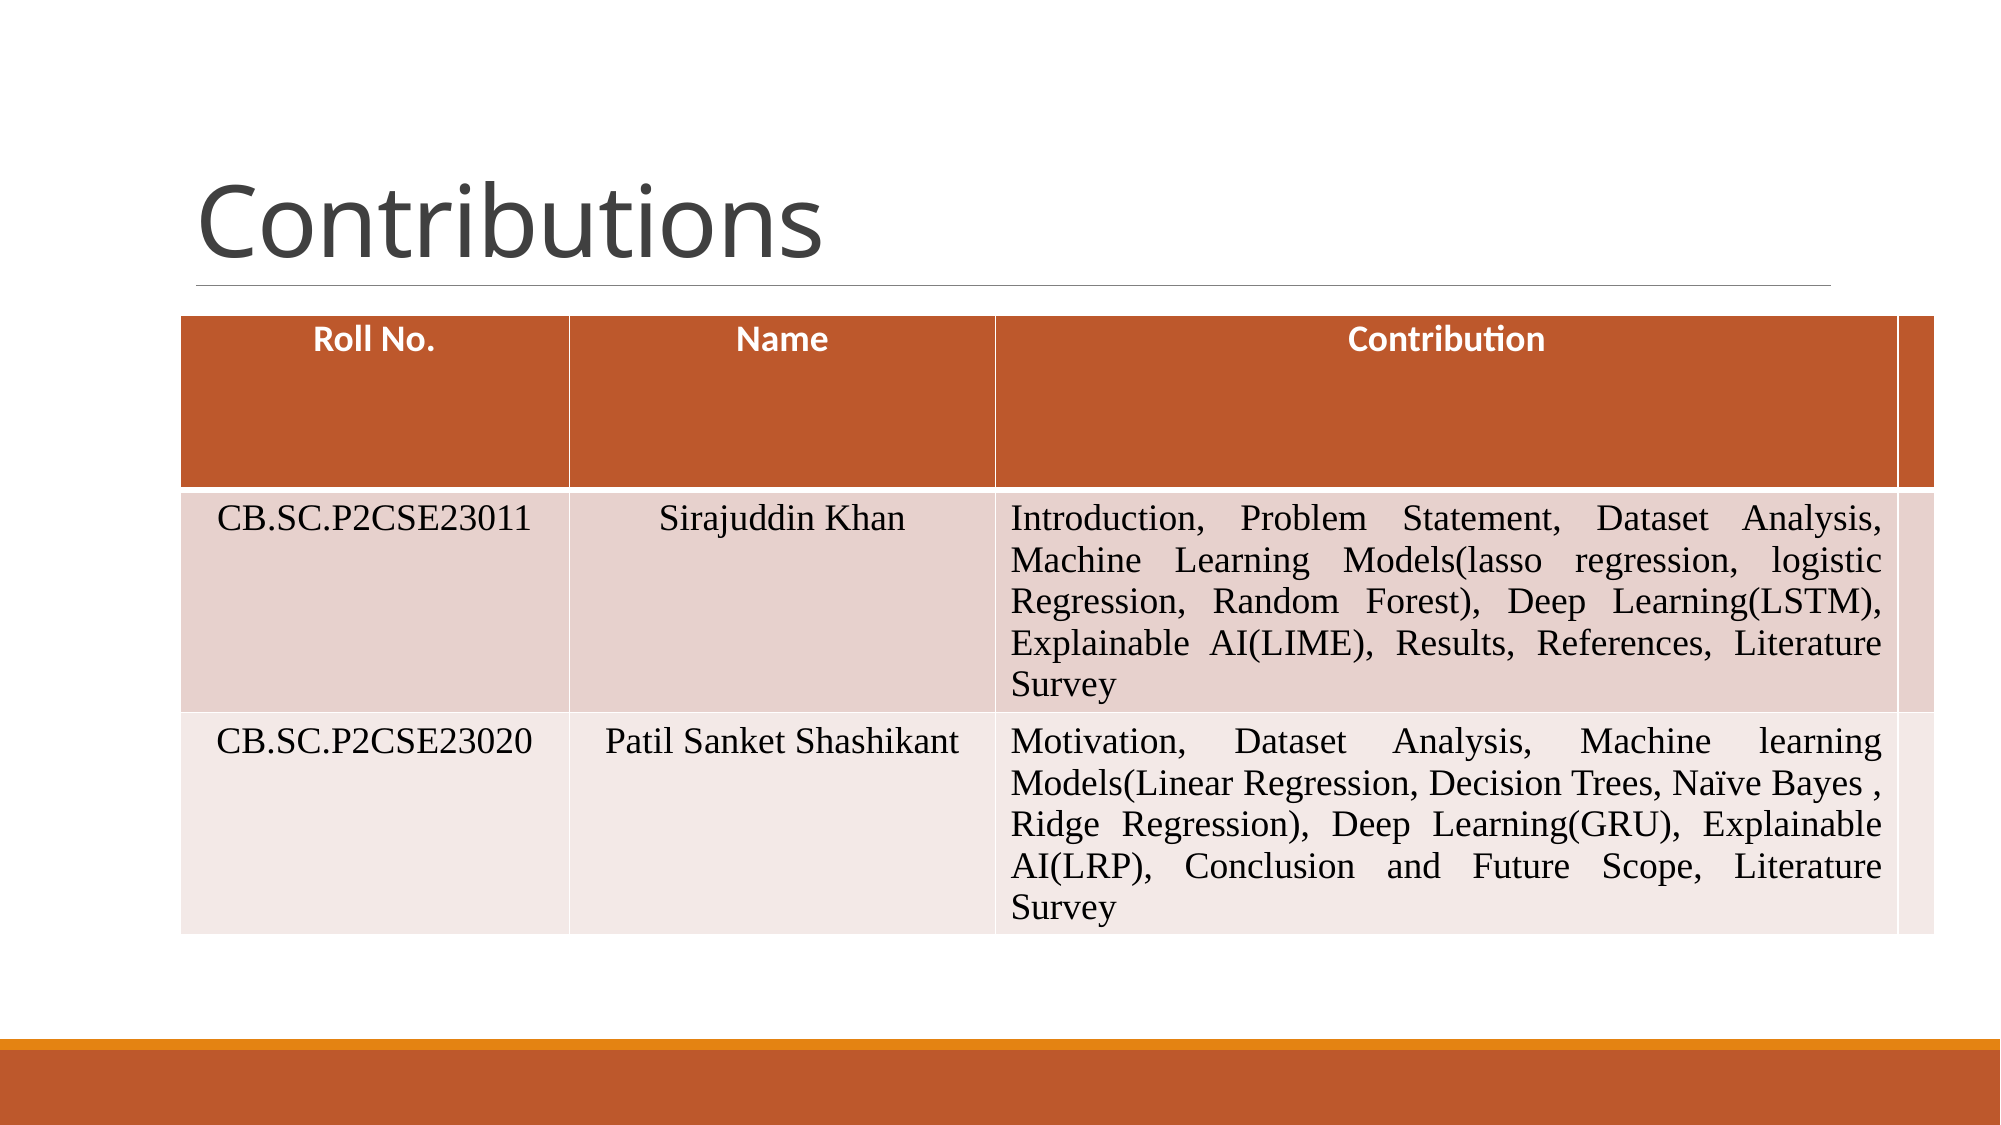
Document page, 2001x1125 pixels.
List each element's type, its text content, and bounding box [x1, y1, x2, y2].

table_cell [1899, 493, 1934, 712]
table_cell [1899, 713, 1934, 934]
table_header Contribution [996, 316, 1897, 487]
title Contributions [180, 47, 1830, 285]
table_cell Sirajuddin Khan [570, 493, 995, 712]
table_header Roll No. [181, 316, 569, 487]
table_header Name [570, 316, 995, 487]
table_cell CB.SC.P2CSE23011 [181, 493, 569, 712]
table_cell CB.SC.P2CSE23020 [181, 713, 569, 934]
table_cell Introduction, Problem Statement, Dataset Analysis, Machine Learning Models(lasso regression, logistic Regression, Random Forest), Deep Learning(LSTM), Explainable AI(LIME), Results, References, Literature Survey [996, 493, 1897, 712]
table_cell Motivation, Dataset Analysis, Machine learning Models(Linear Regression, Decision Trees, Naïve Bayes , Ridge Regression), Deep Learning(GRU), Explainable AI(LRP), Conclusion and Future Scope, Literature Survey [996, 713, 1897, 934]
table_cell Patil Sanket Shashikant [570, 713, 995, 934]
table_header [1899, 316, 1934, 487]
